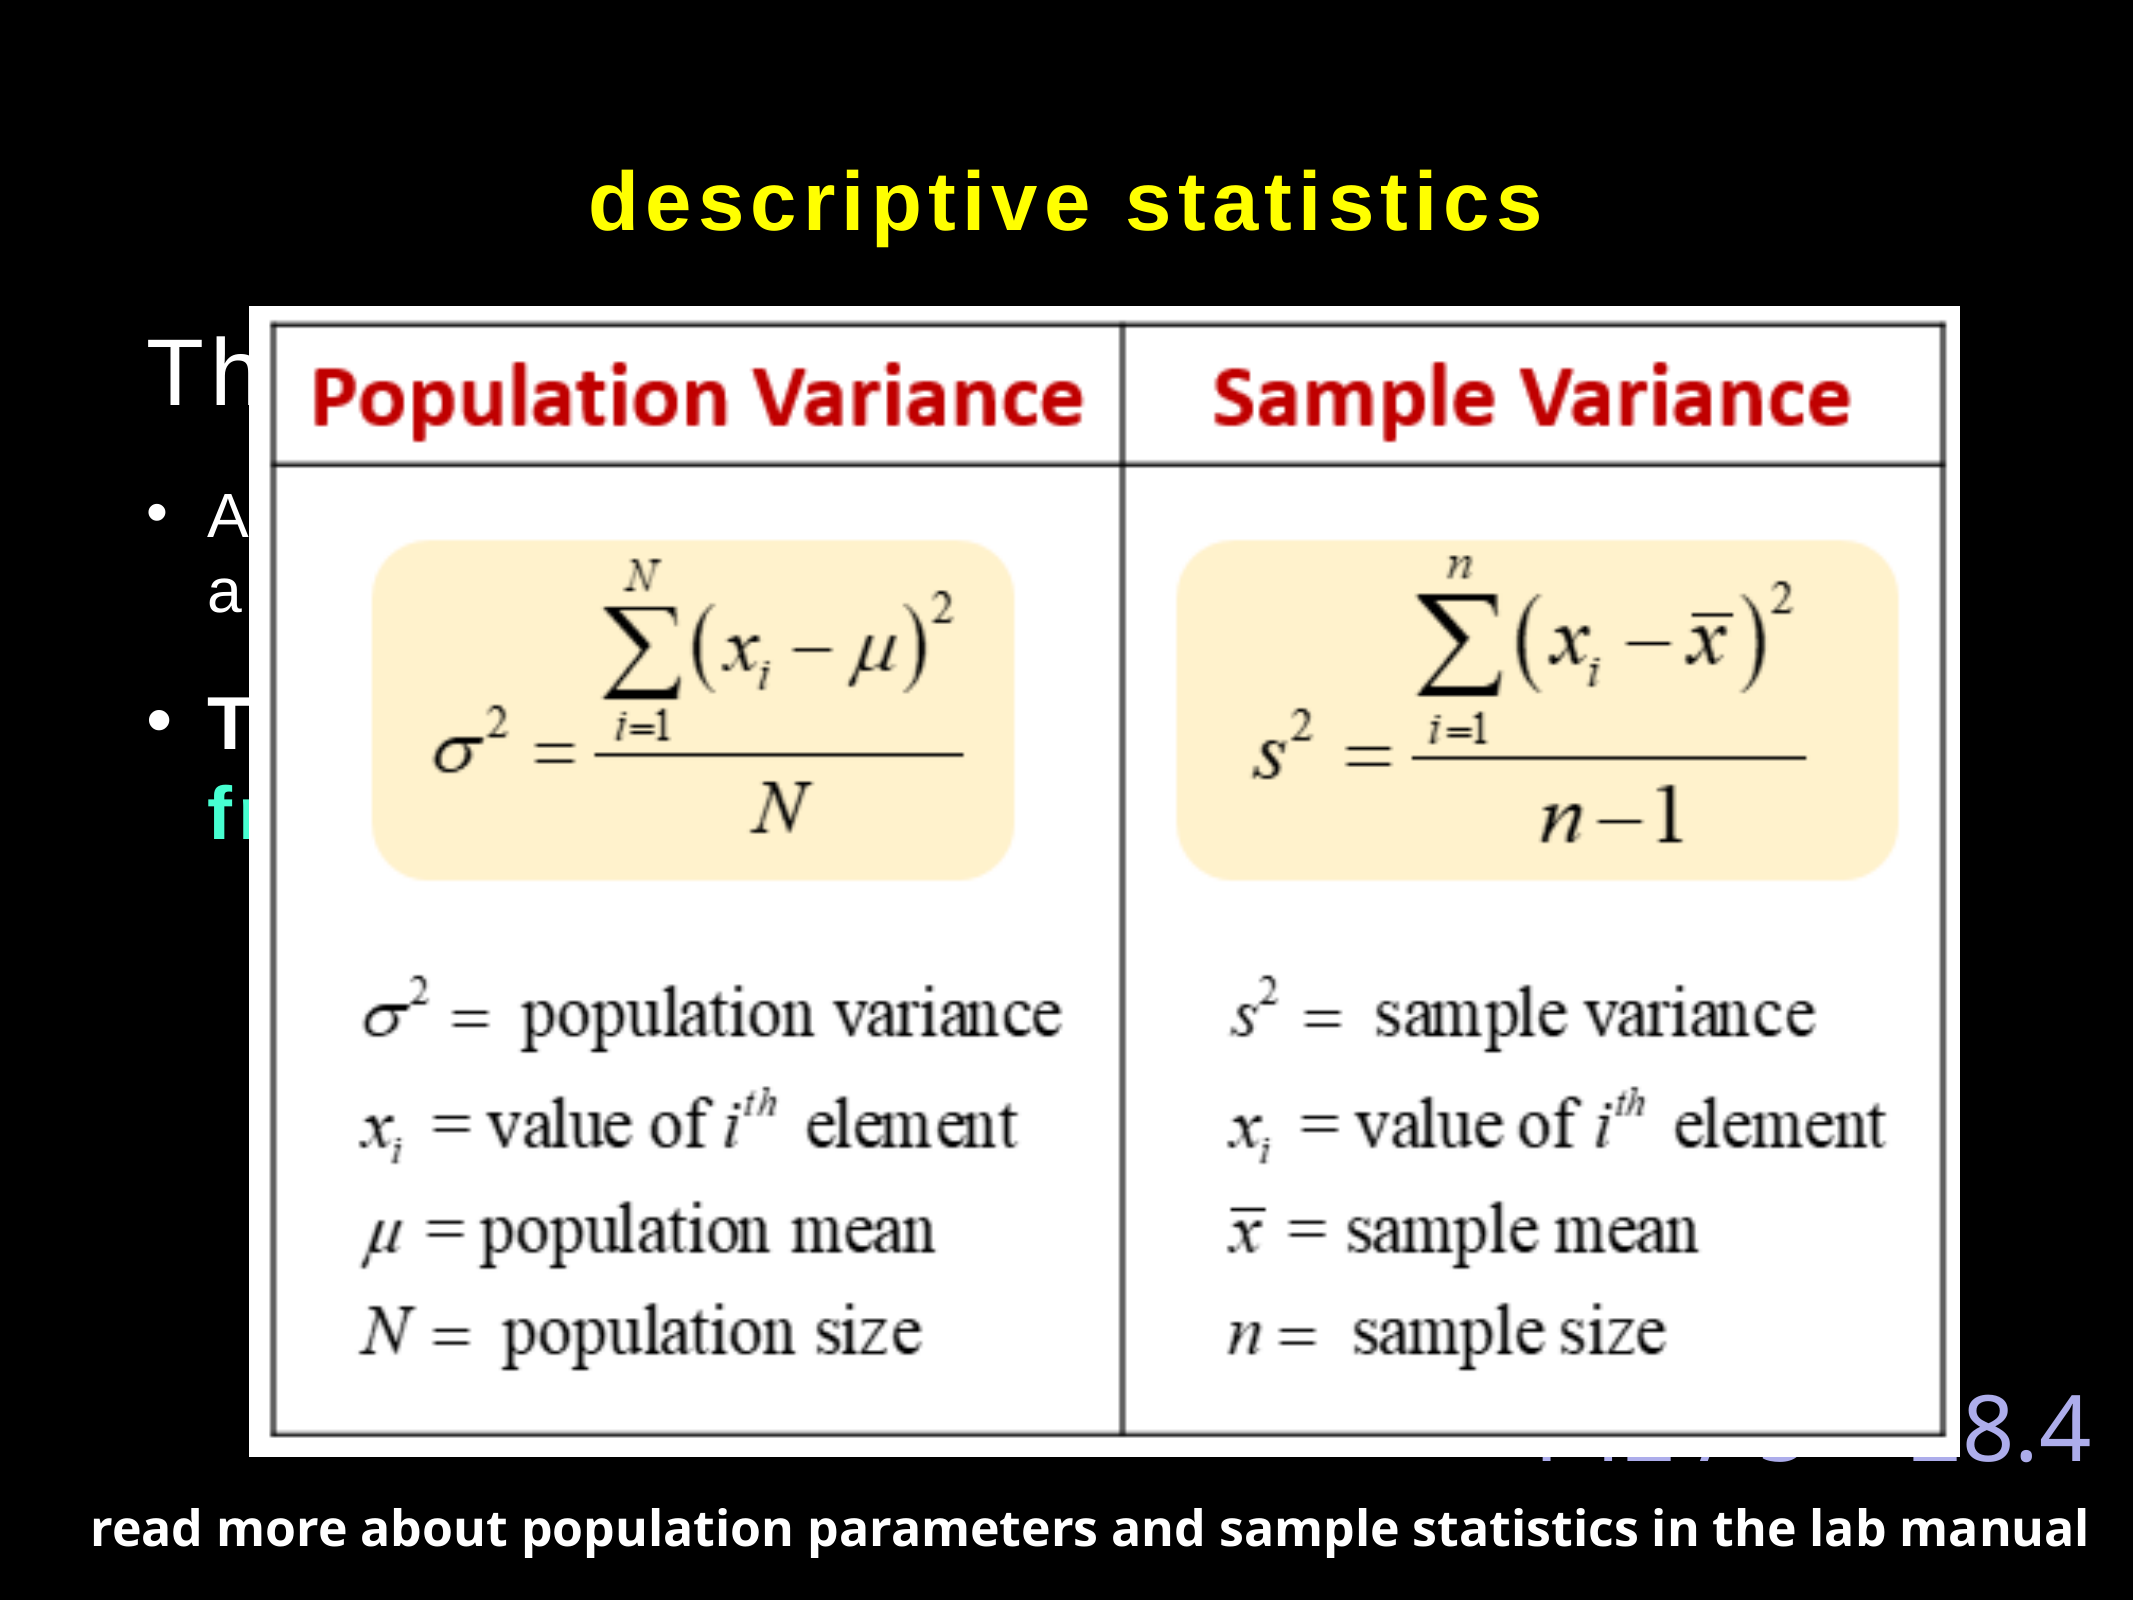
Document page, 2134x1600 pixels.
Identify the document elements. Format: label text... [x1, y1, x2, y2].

title descriptive statistics [106, 63, 2027, 331]
picture [249, 306, 1960, 1458]
text_box 142 / 5 = 28.4 [1504, 1362, 2134, 1488]
text_box read more about population parameters and sample statistics in the lab manual [75, 1488, 2119, 1564]
